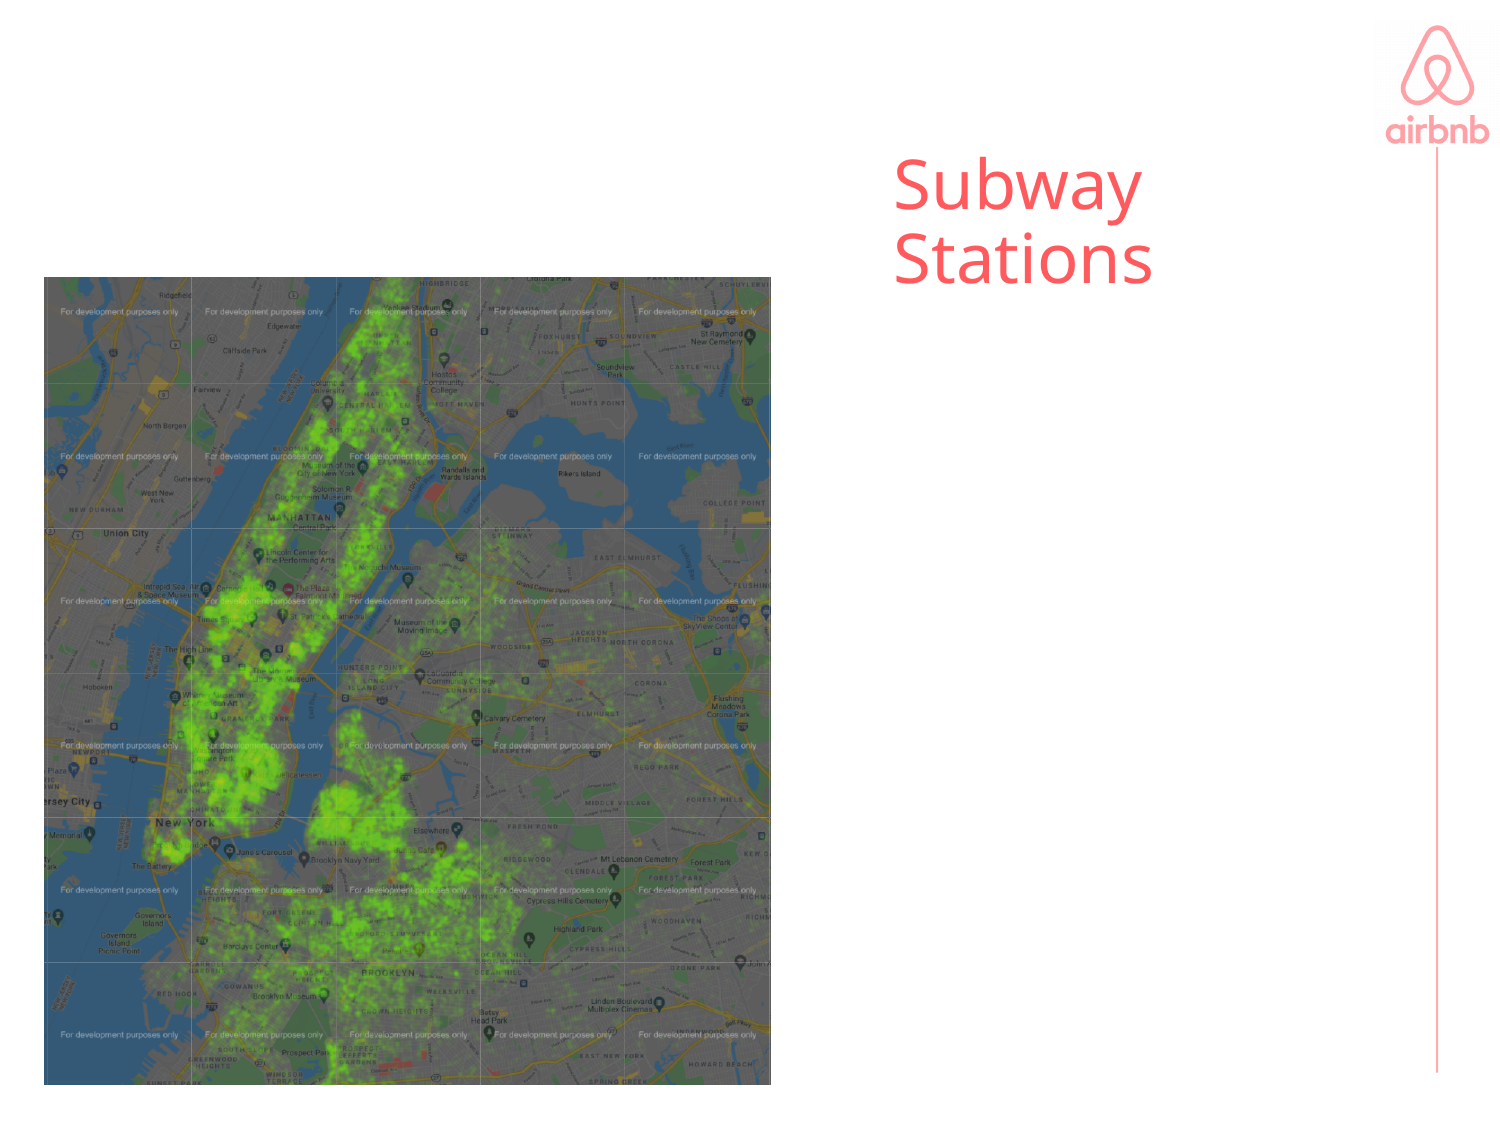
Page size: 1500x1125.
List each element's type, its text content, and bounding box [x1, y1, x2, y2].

picture [1374, 20, 1500, 148]
title Subway Stations [878, 171, 1375, 278]
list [44, 277, 771, 1085]
